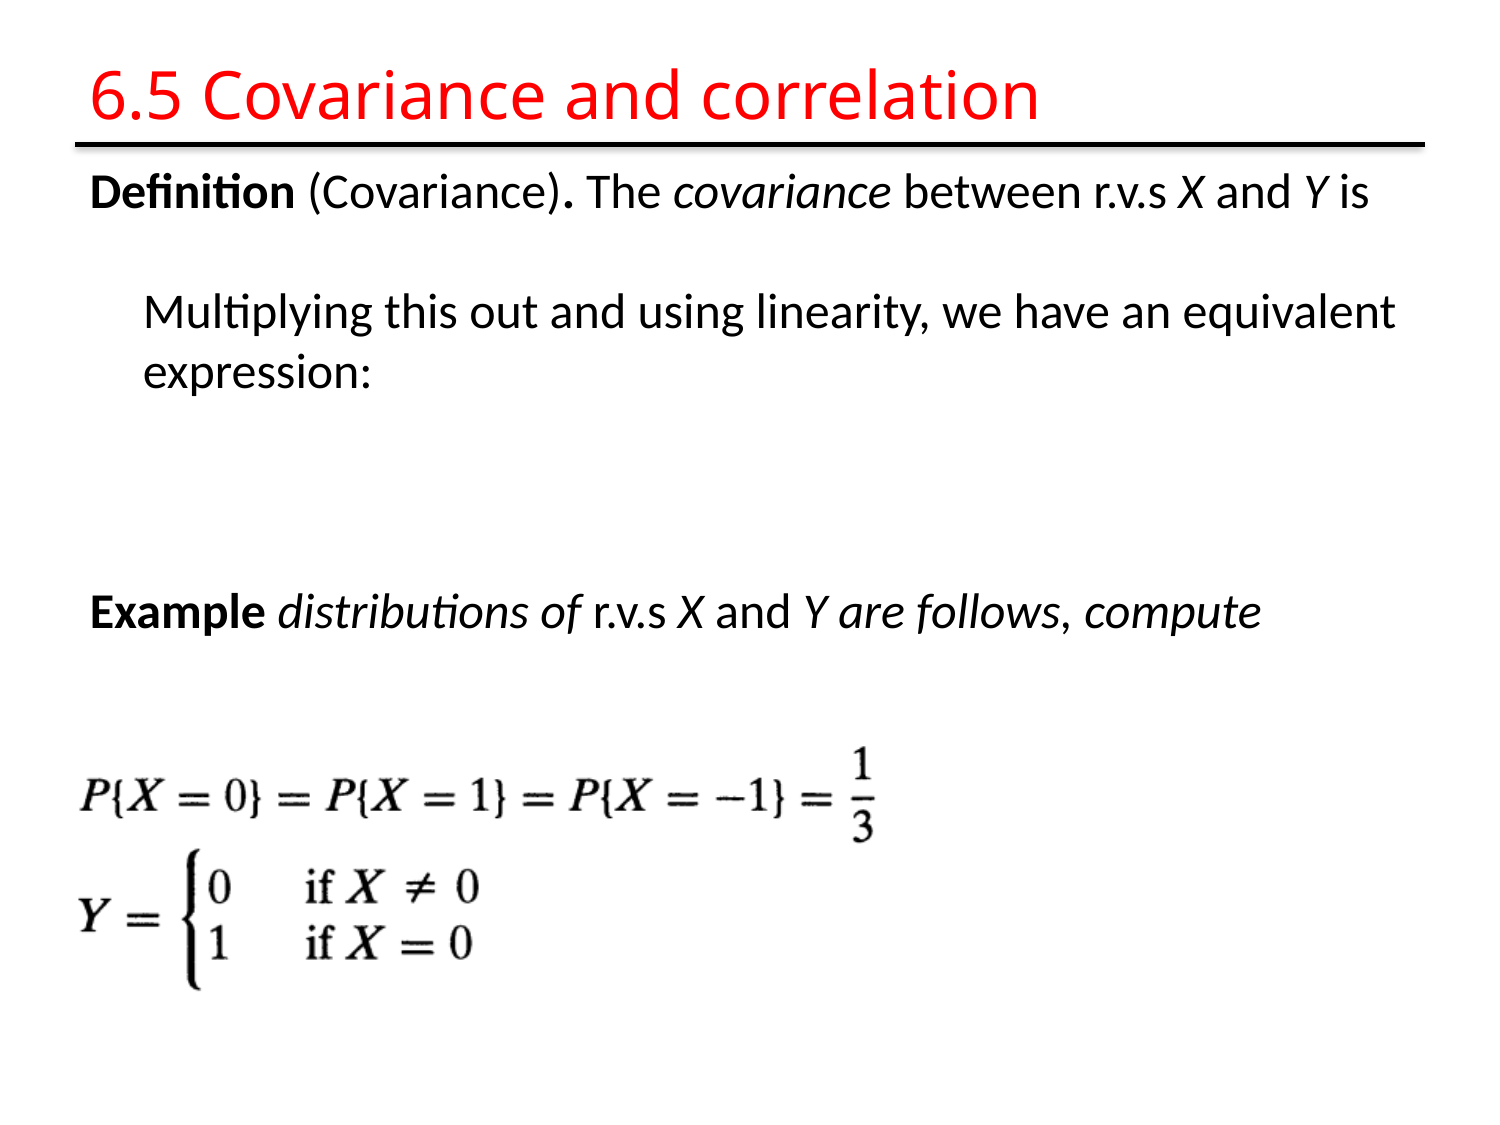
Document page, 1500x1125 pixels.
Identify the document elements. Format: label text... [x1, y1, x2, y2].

picture [63, 730, 892, 1000]
title 6.5 Covariance and correlation [75, 45, 1425, 145]
